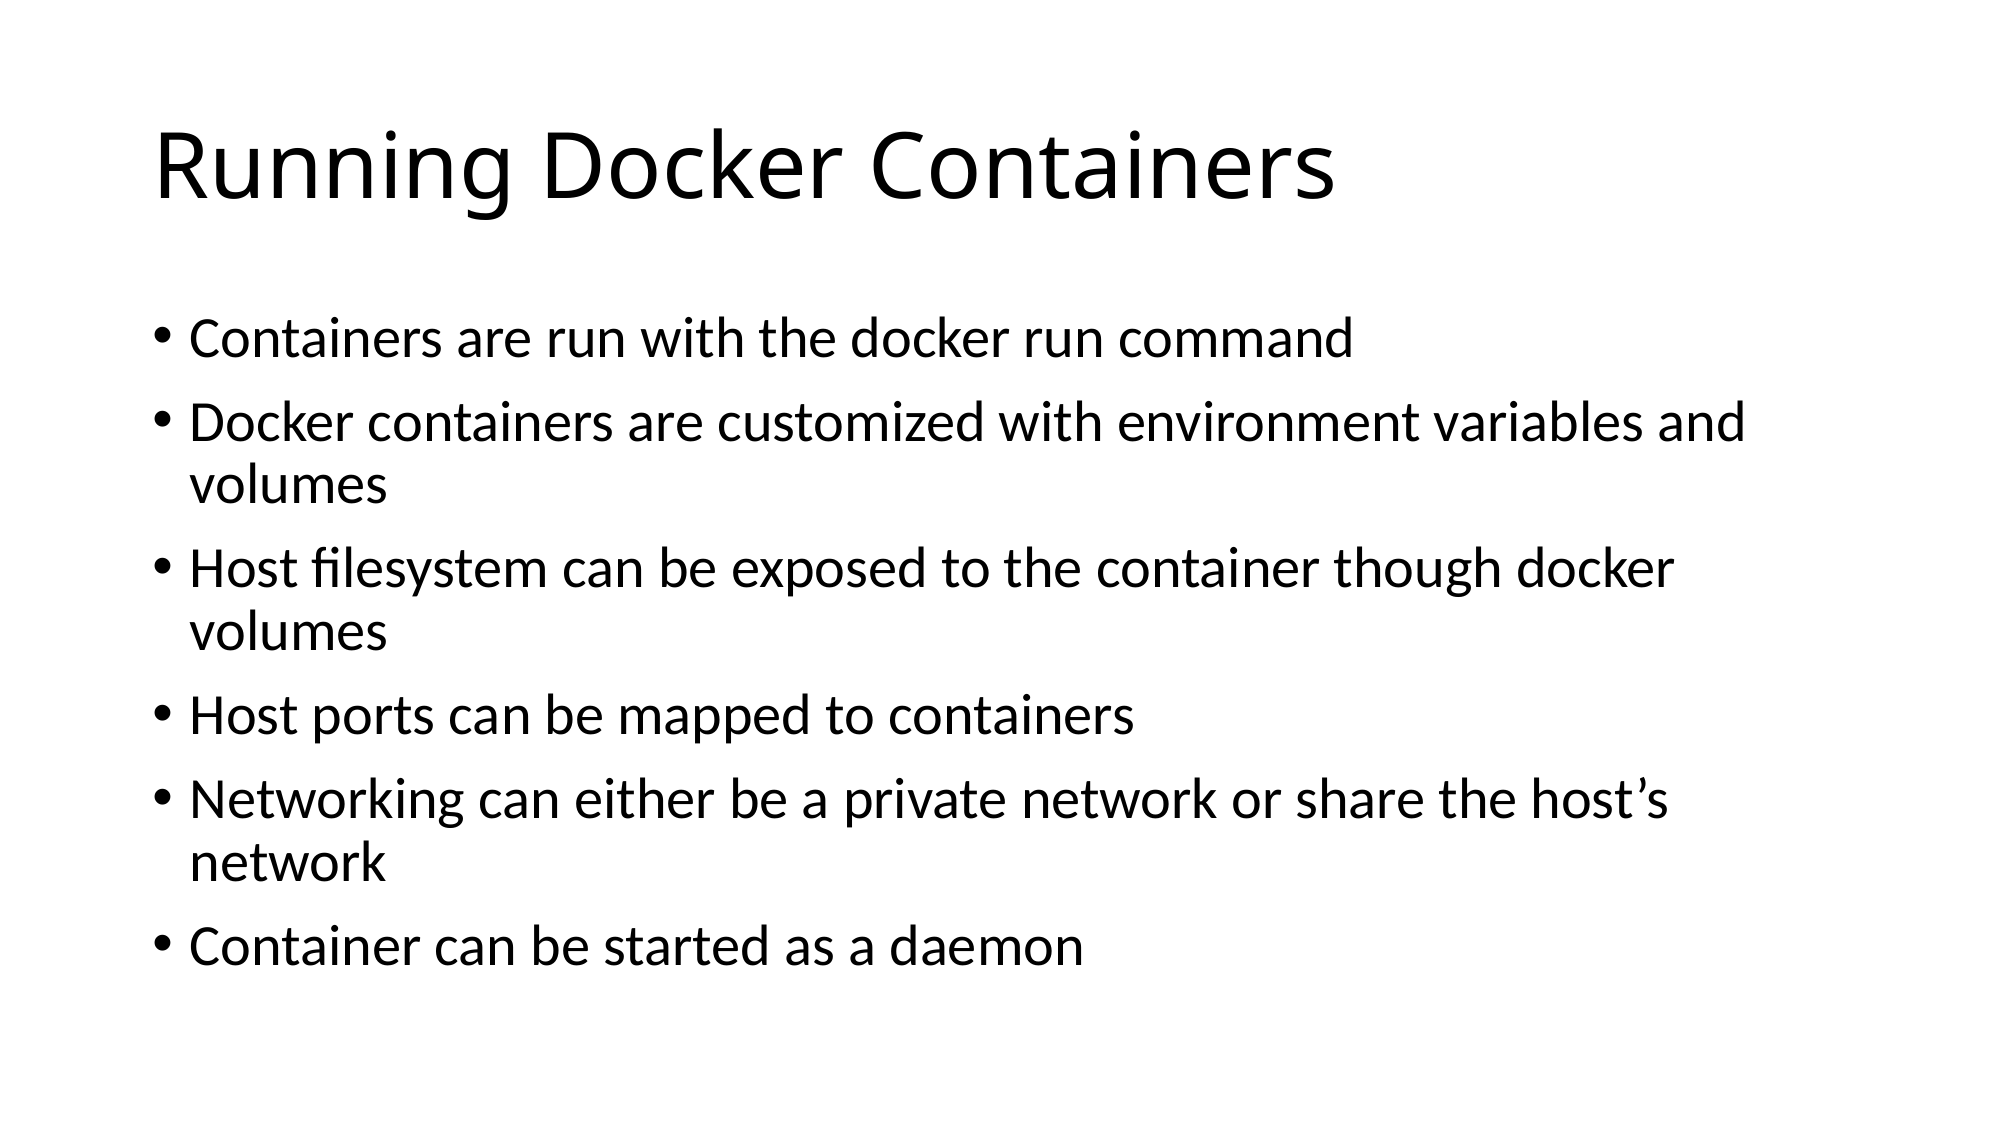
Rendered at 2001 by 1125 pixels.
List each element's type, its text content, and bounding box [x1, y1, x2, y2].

list Containers are run with the docker run command Docker containers are customized with environment variables and volumes Host filesystem can be exposed to the container though docker volumes Host ports can be mapped to containers Networking can either be a private network or share the host’s network Container can be started as a daemon [137, 299, 1816, 1014]
title Running Docker Containers [137, 59, 1863, 278]
